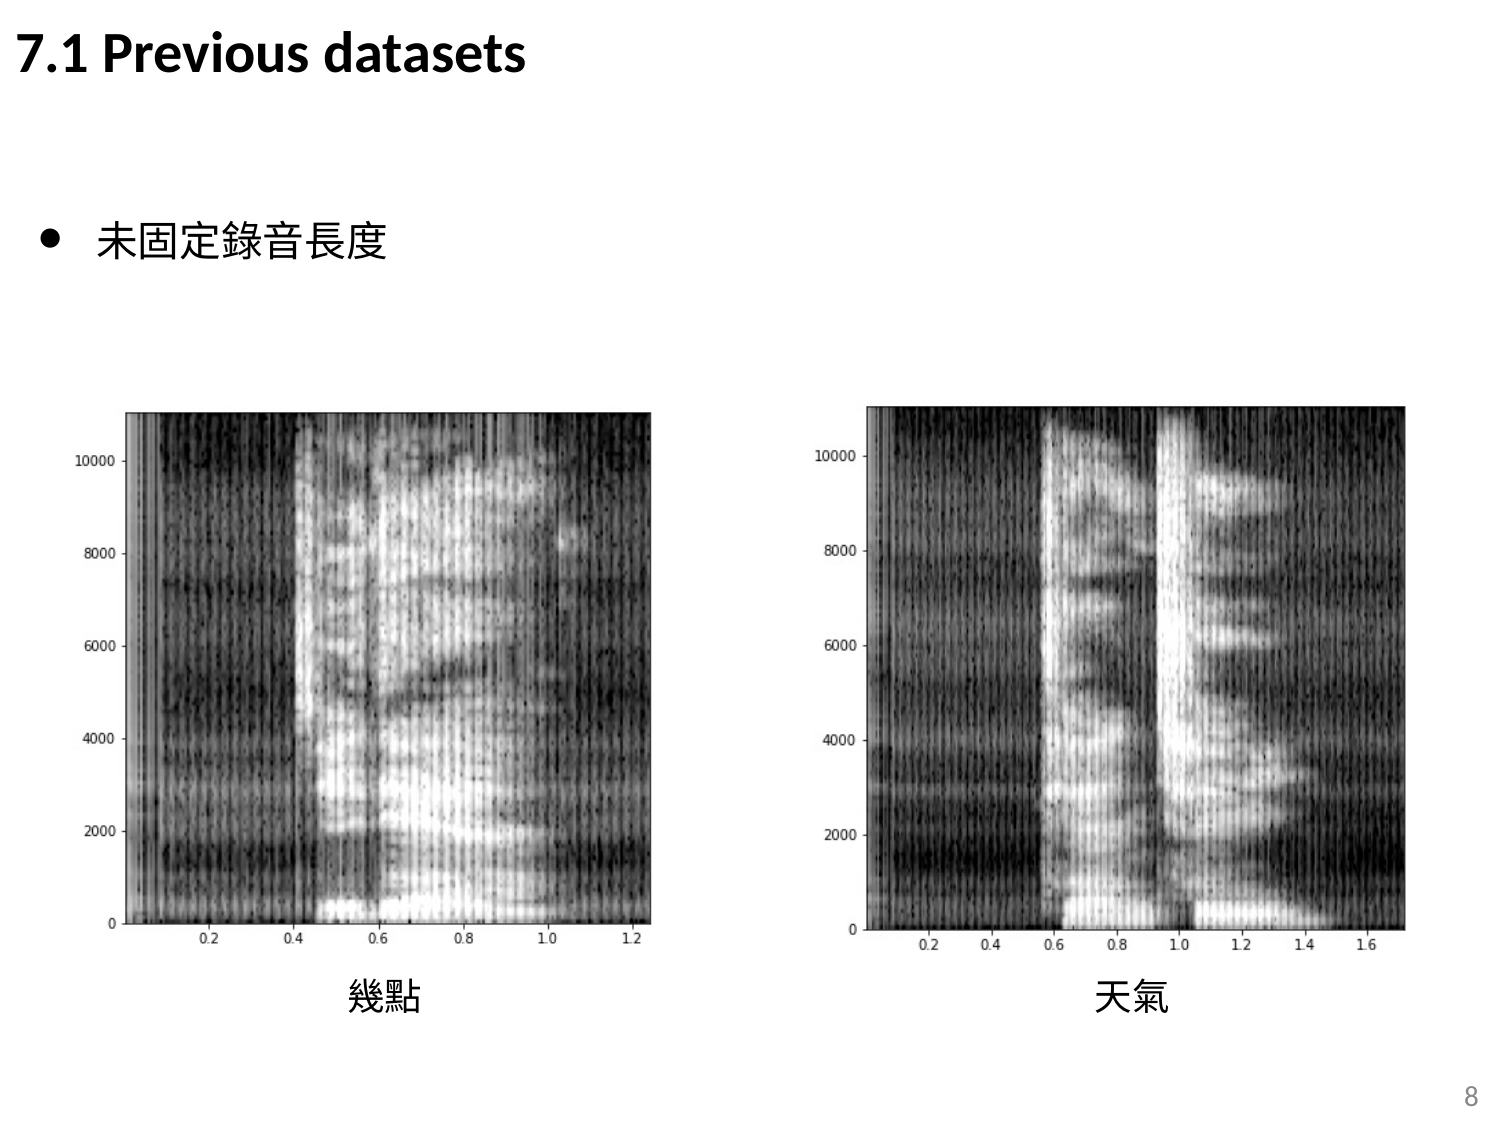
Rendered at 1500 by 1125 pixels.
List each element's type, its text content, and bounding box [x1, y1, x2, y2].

list 未固定錄音長度 [6, 139, 1494, 1066]
picture [780, 324, 1473, 1017]
slide_number ‹#› [1156, 1065, 1494, 1125]
picture [41, 332, 717, 1008]
title 7.1 Previous datasets [0, 3, 1500, 106]
